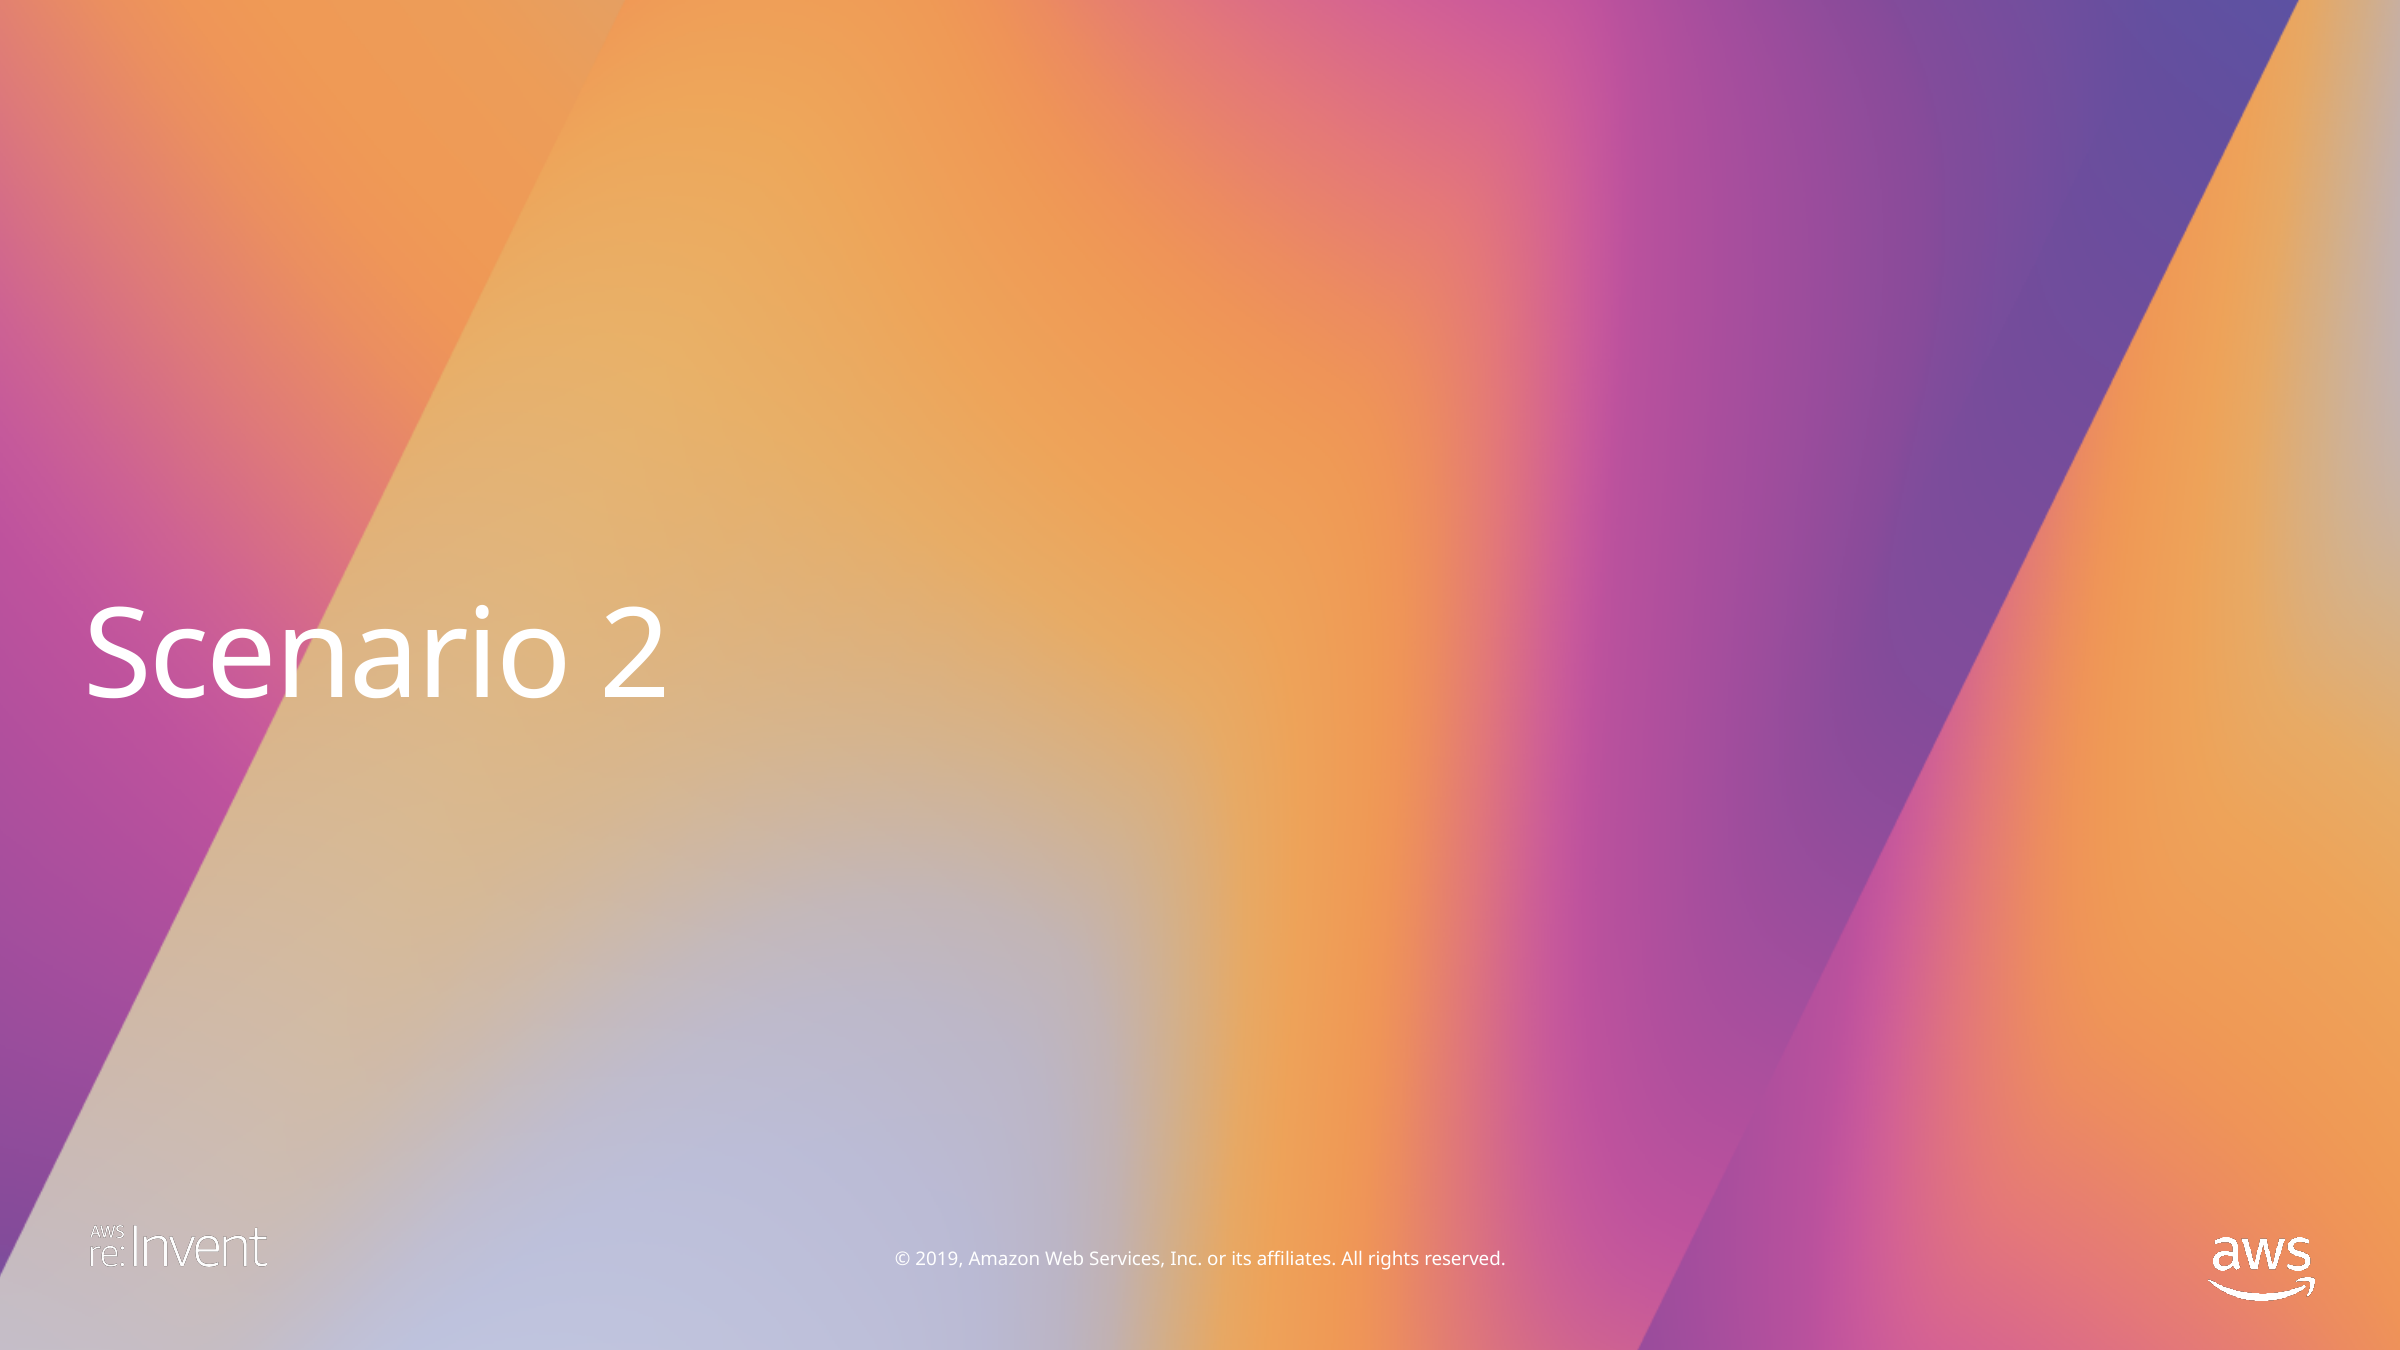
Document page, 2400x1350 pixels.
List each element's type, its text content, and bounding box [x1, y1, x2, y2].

picture [0, 0, 2400, 1350]
title Scenario 2 [53, 565, 2171, 750]
